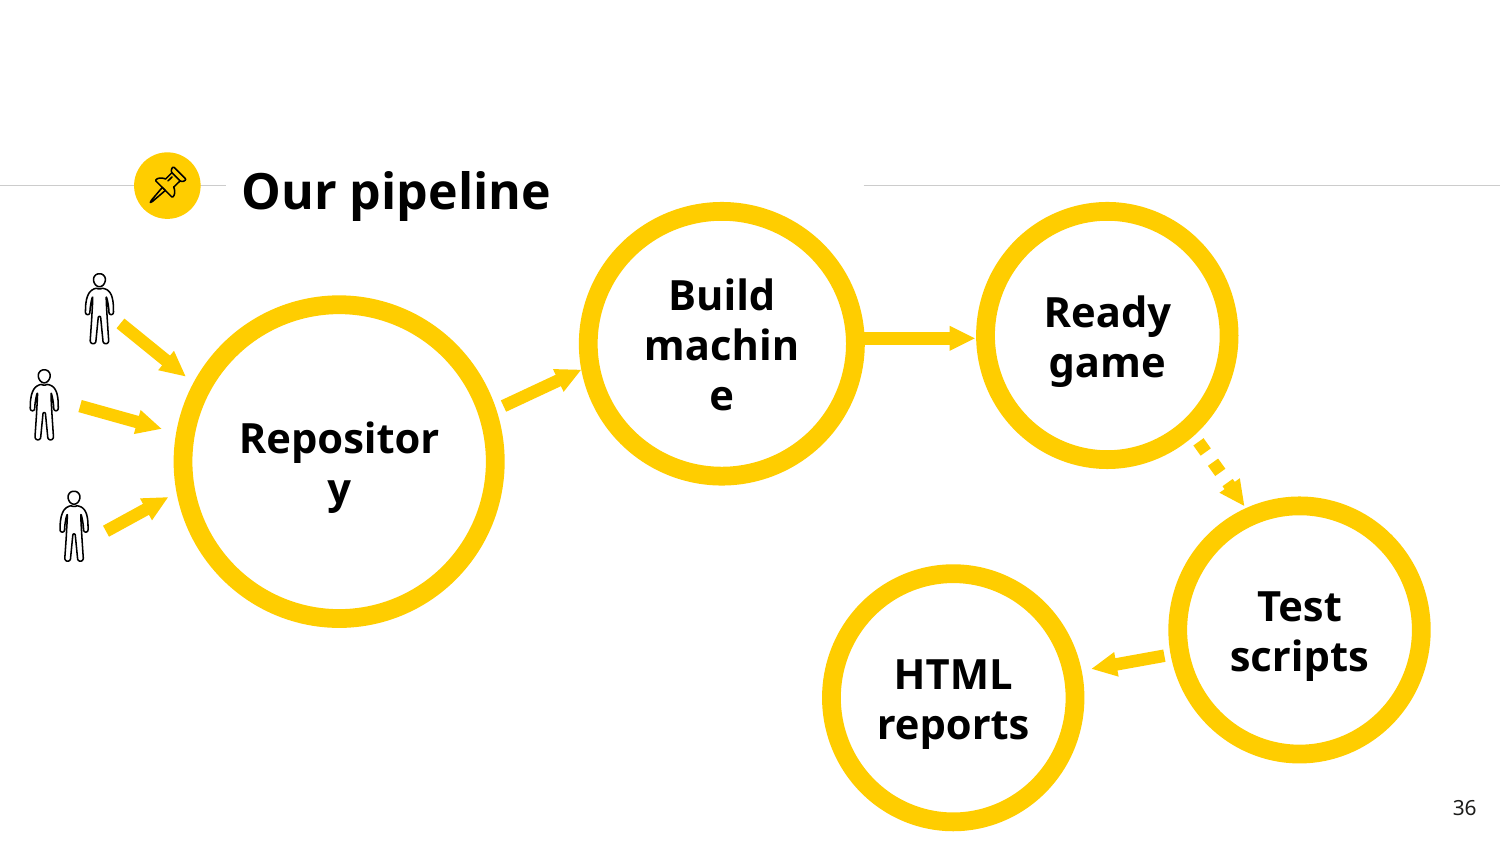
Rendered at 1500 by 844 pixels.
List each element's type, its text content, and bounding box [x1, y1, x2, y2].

title Our pipeline [226, 153, 863, 226]
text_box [120, 323, 186, 377]
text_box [1091, 655, 1165, 670]
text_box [105, 497, 169, 532]
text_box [85, 273, 114, 344]
text_box Repository [183, 304, 496, 619]
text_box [79, 405, 162, 429]
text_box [150, 166, 186, 203]
text_box Test scripts [1177, 505, 1422, 755]
text_box Ready game [985, 211, 1230, 460]
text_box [59, 490, 89, 562]
slide_number 36 [1401, 779, 1492, 844]
text_box HTML reports [831, 573, 1076, 822]
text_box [29, 369, 59, 441]
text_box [503, 369, 582, 407]
text_box Build machine [588, 211, 856, 477]
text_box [1198, 441, 1245, 507]
